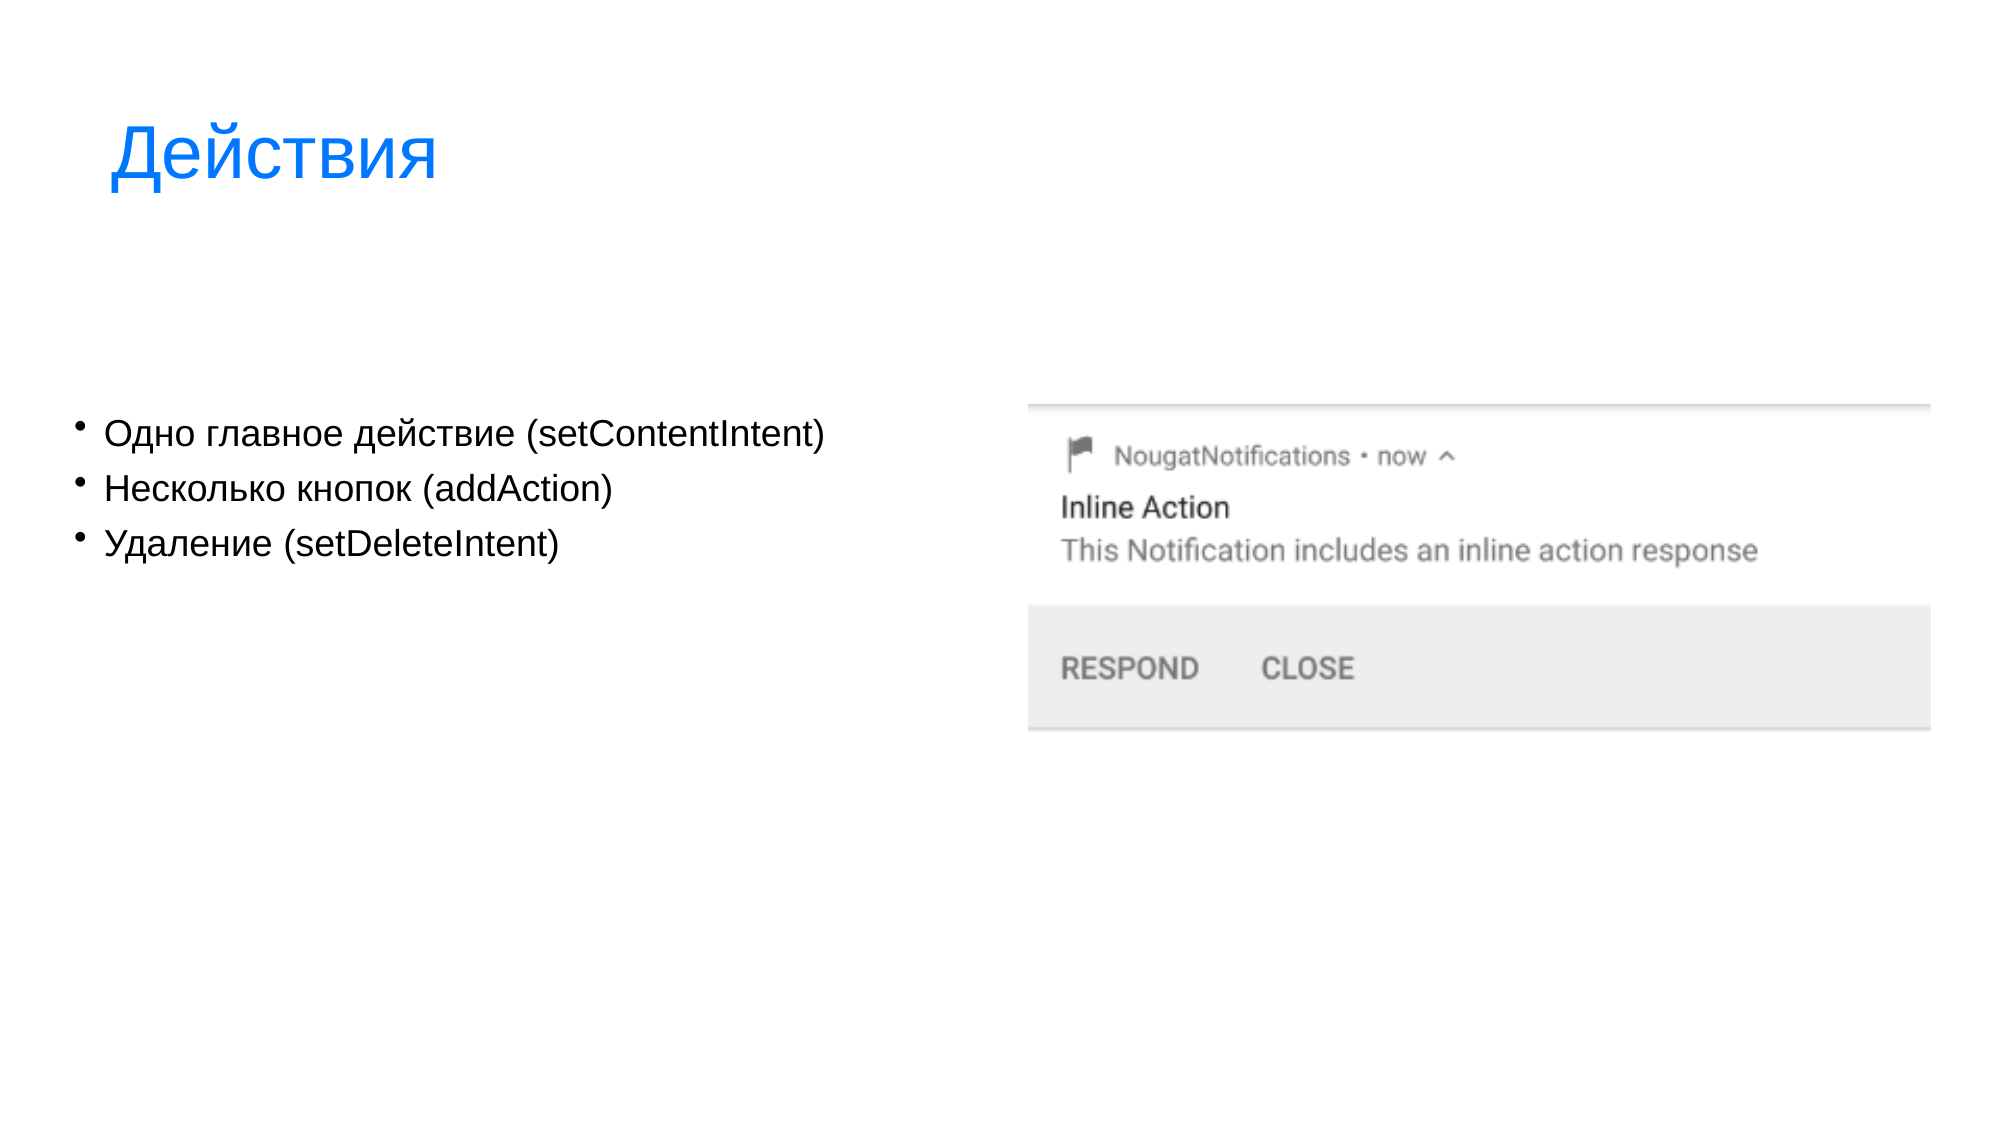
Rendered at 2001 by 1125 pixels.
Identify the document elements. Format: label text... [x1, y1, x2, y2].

picture [1027, 404, 1931, 734]
text_box Одно главное действие (setContentIntent) Несколько кнопок (addAction) Удаление (setDeleteIntent) [68, 402, 1012, 571]
title Действия [110, 113, 913, 220]
